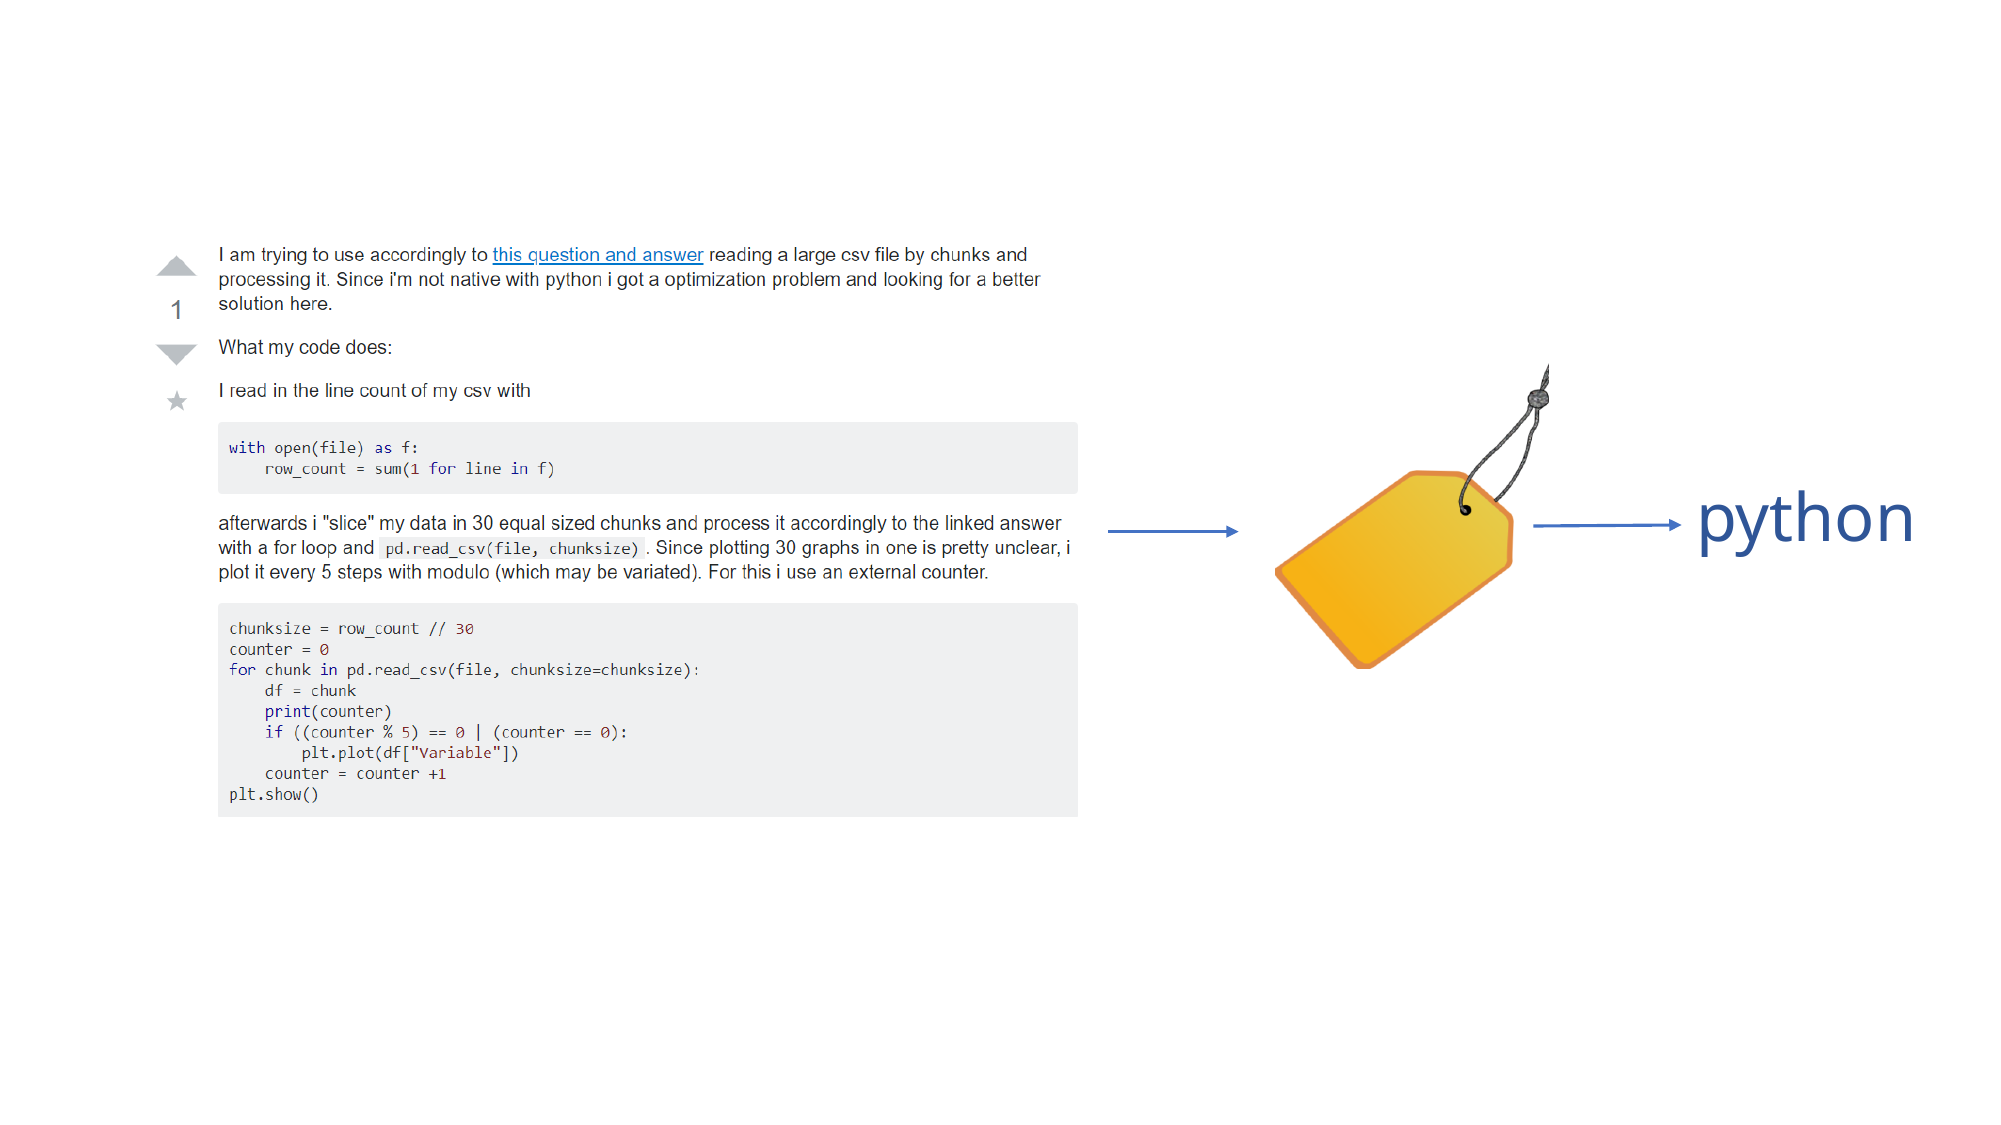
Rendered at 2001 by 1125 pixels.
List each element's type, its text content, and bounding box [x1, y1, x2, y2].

text_box python [1681, 467, 1932, 563]
picture [1275, 363, 1549, 669]
picture [153, 228, 1081, 817]
